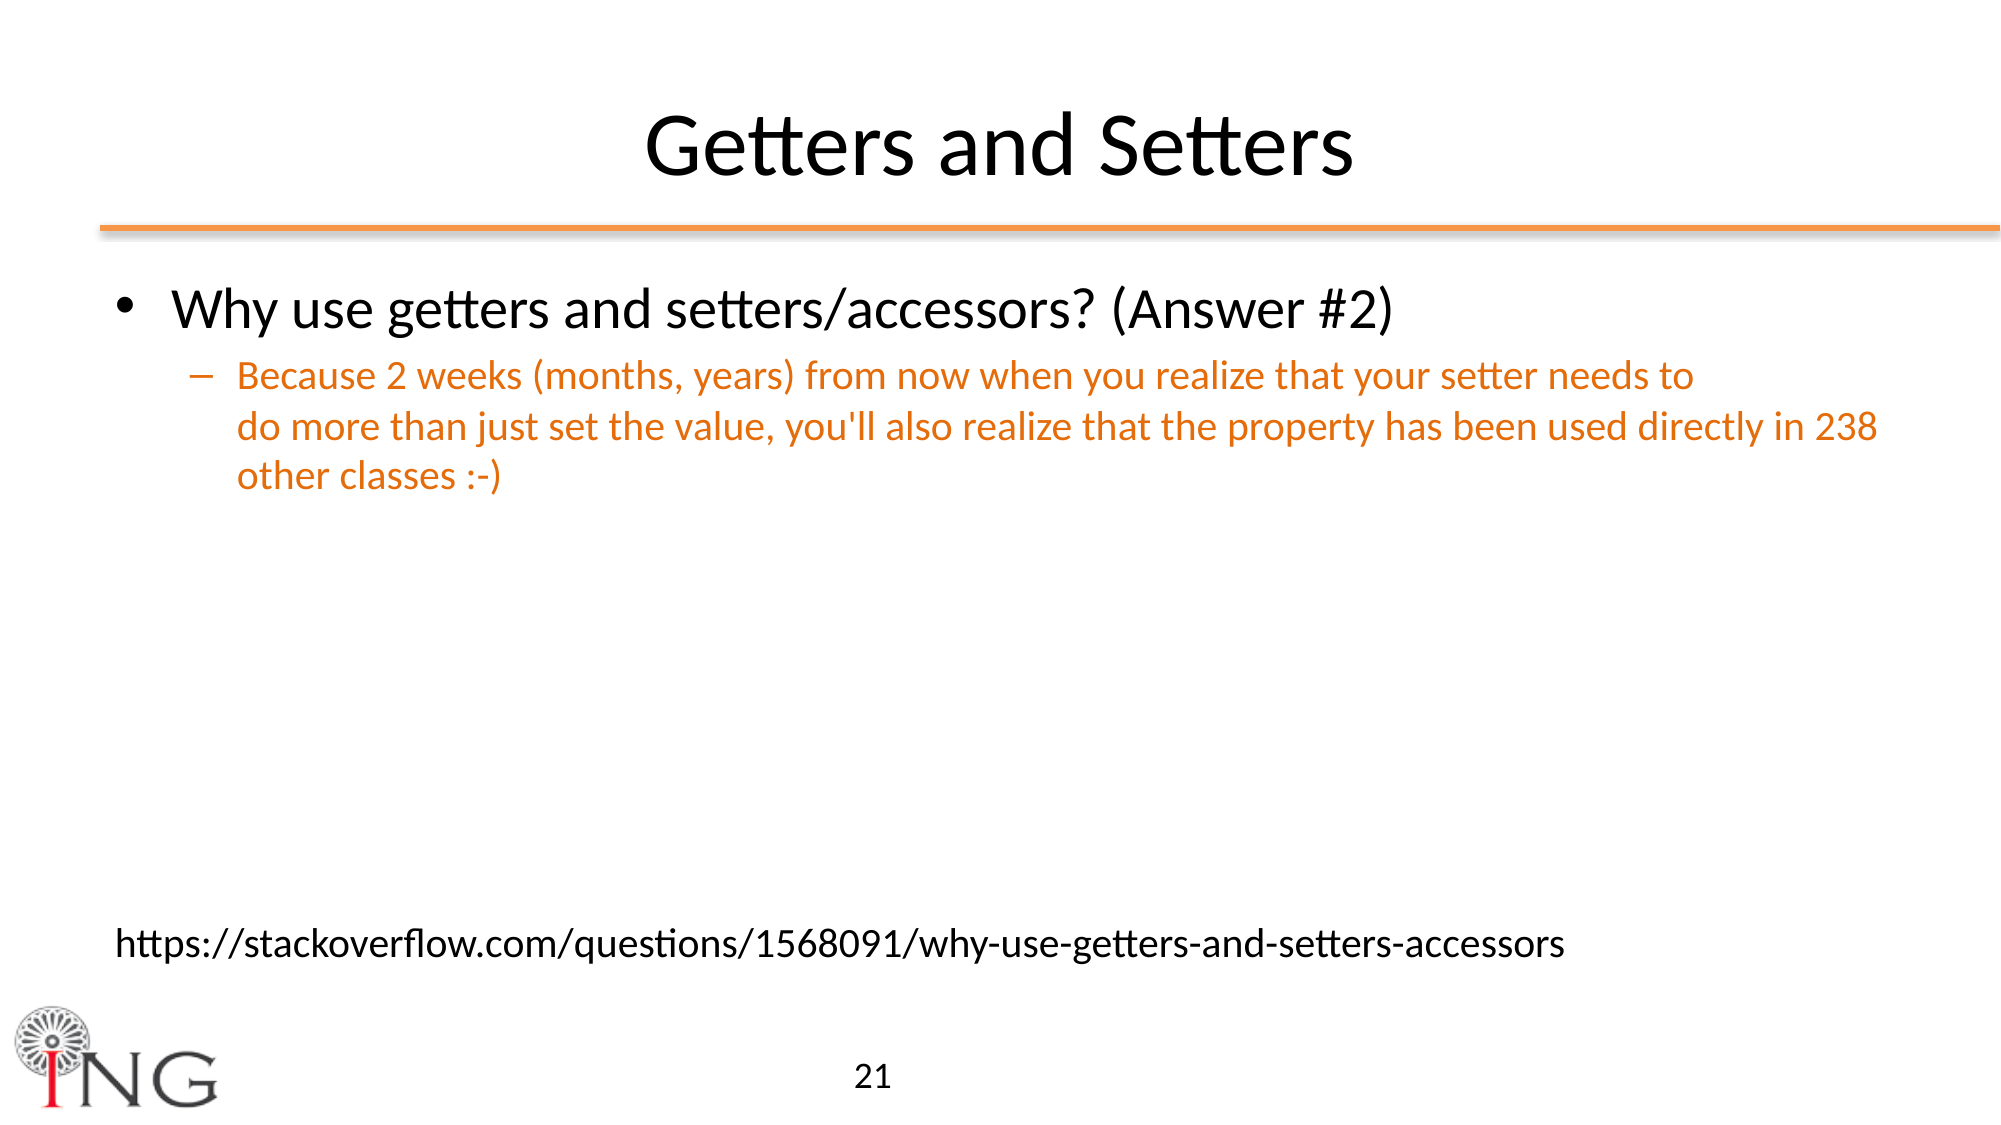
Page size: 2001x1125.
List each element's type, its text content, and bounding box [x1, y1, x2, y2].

title Getters and Setters [99, 45, 1900, 233]
list Why use getters and setters/accessors? (Answer #2) Because 2 weeks (months, years) from now when you realize that your setter needs to do more than just set the value, you'll also realize that the property has been used directly in 238 other classes :-) https://stackoverflow.com/questions/1568091/why-use-getters-and-setters-accessors [99, 262, 1900, 1005]
slide_number 21 [839, 1043, 1900, 1104]
picture [0, 987, 244, 1125]
